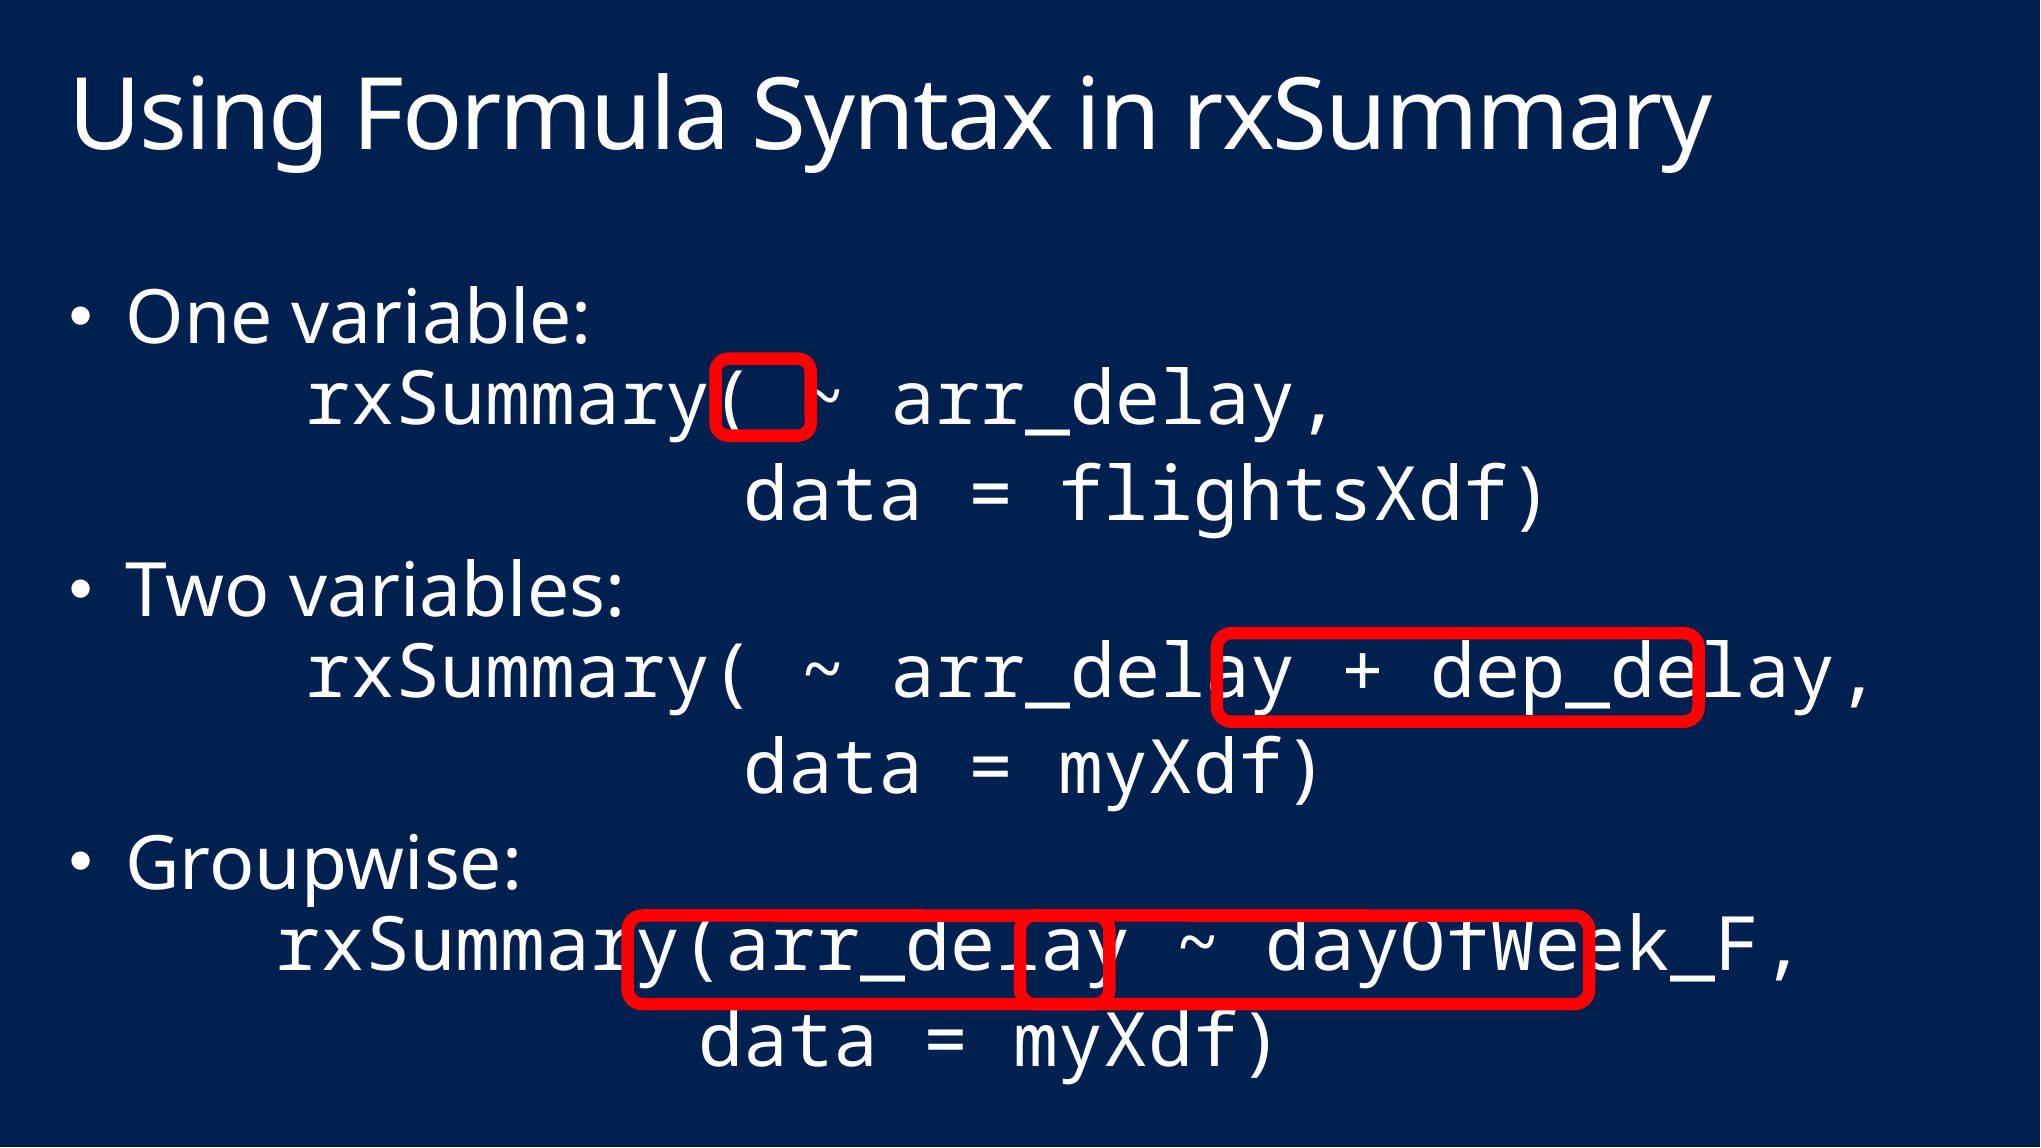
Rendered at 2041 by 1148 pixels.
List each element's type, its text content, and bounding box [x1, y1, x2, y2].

text_box [1216, 632, 1700, 723]
list One variable: rxSummary( ~ arr_delay, data = flightsXdf) Two variables: rxSummary( ~ arr_delay + dep_delay, data = myXdf) Groupwise: rxSummary(arr_delay ~ dayOfWeek_F, data = myXdf) [45, 198, 1996, 1148]
title Using Formula Syntax in rxSummary [45, 48, 1996, 198]
text_box [714, 357, 812, 437]
text_box [1019, 914, 1590, 1005]
text_box [626, 914, 1032, 1005]
